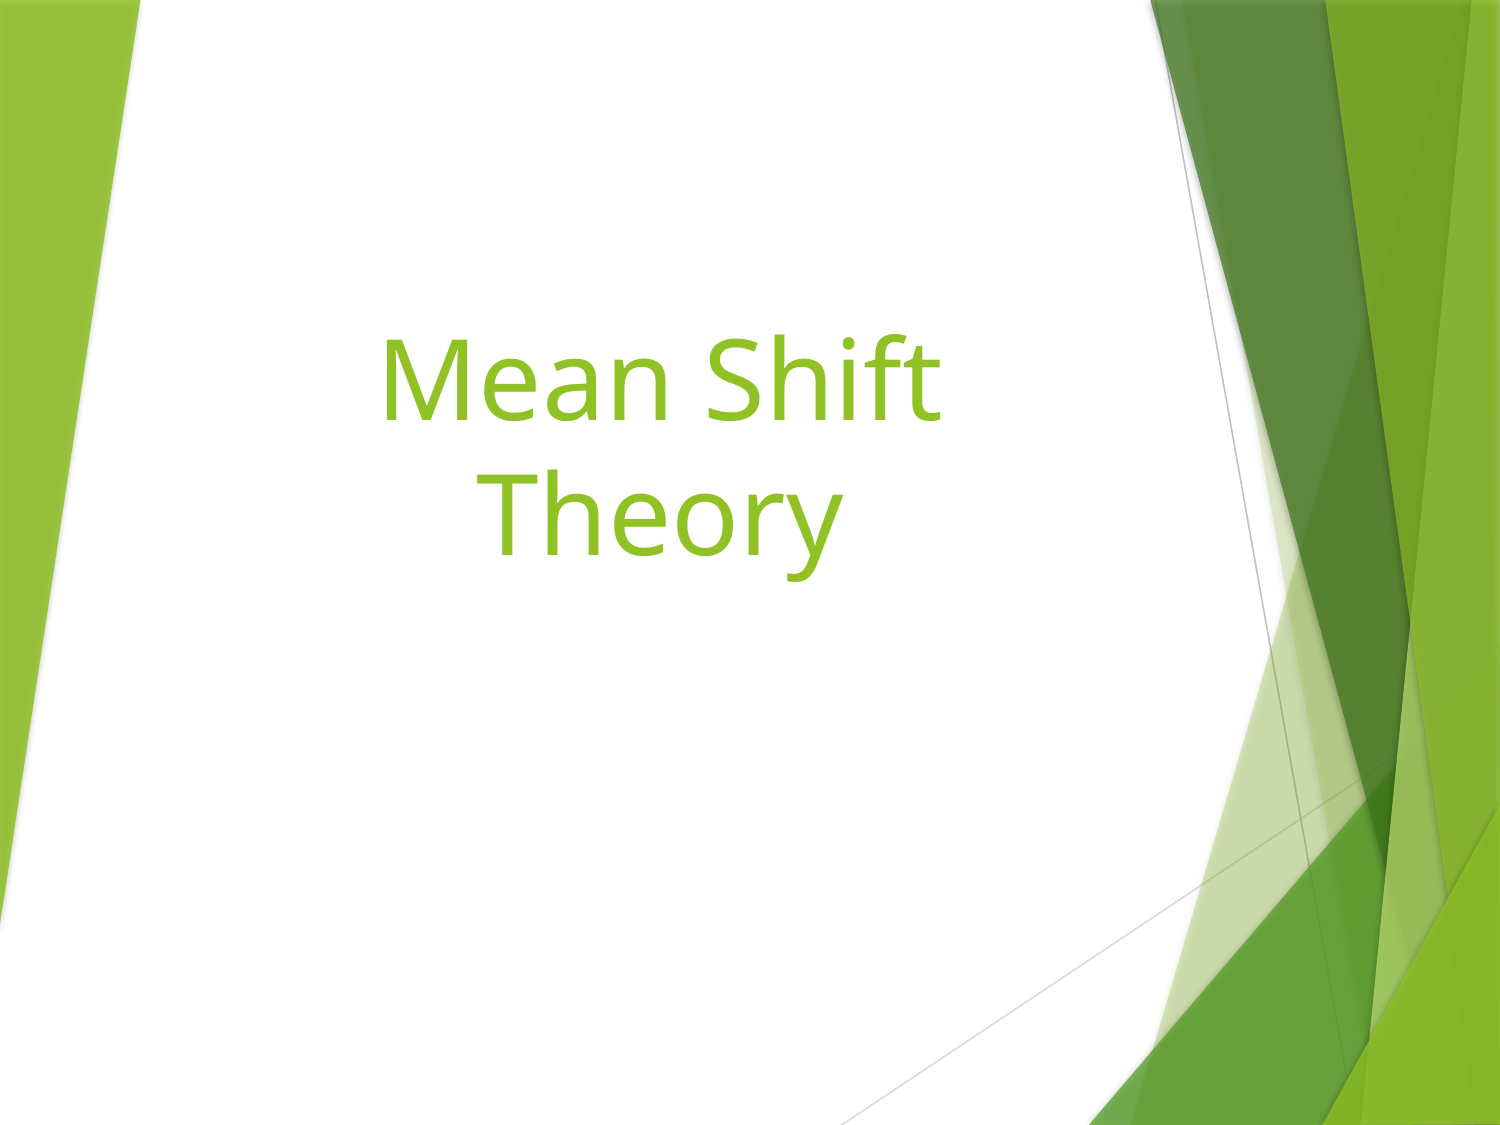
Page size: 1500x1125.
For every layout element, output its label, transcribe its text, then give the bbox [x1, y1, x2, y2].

title Mean Shift Theory [182, 383, 1138, 586]
